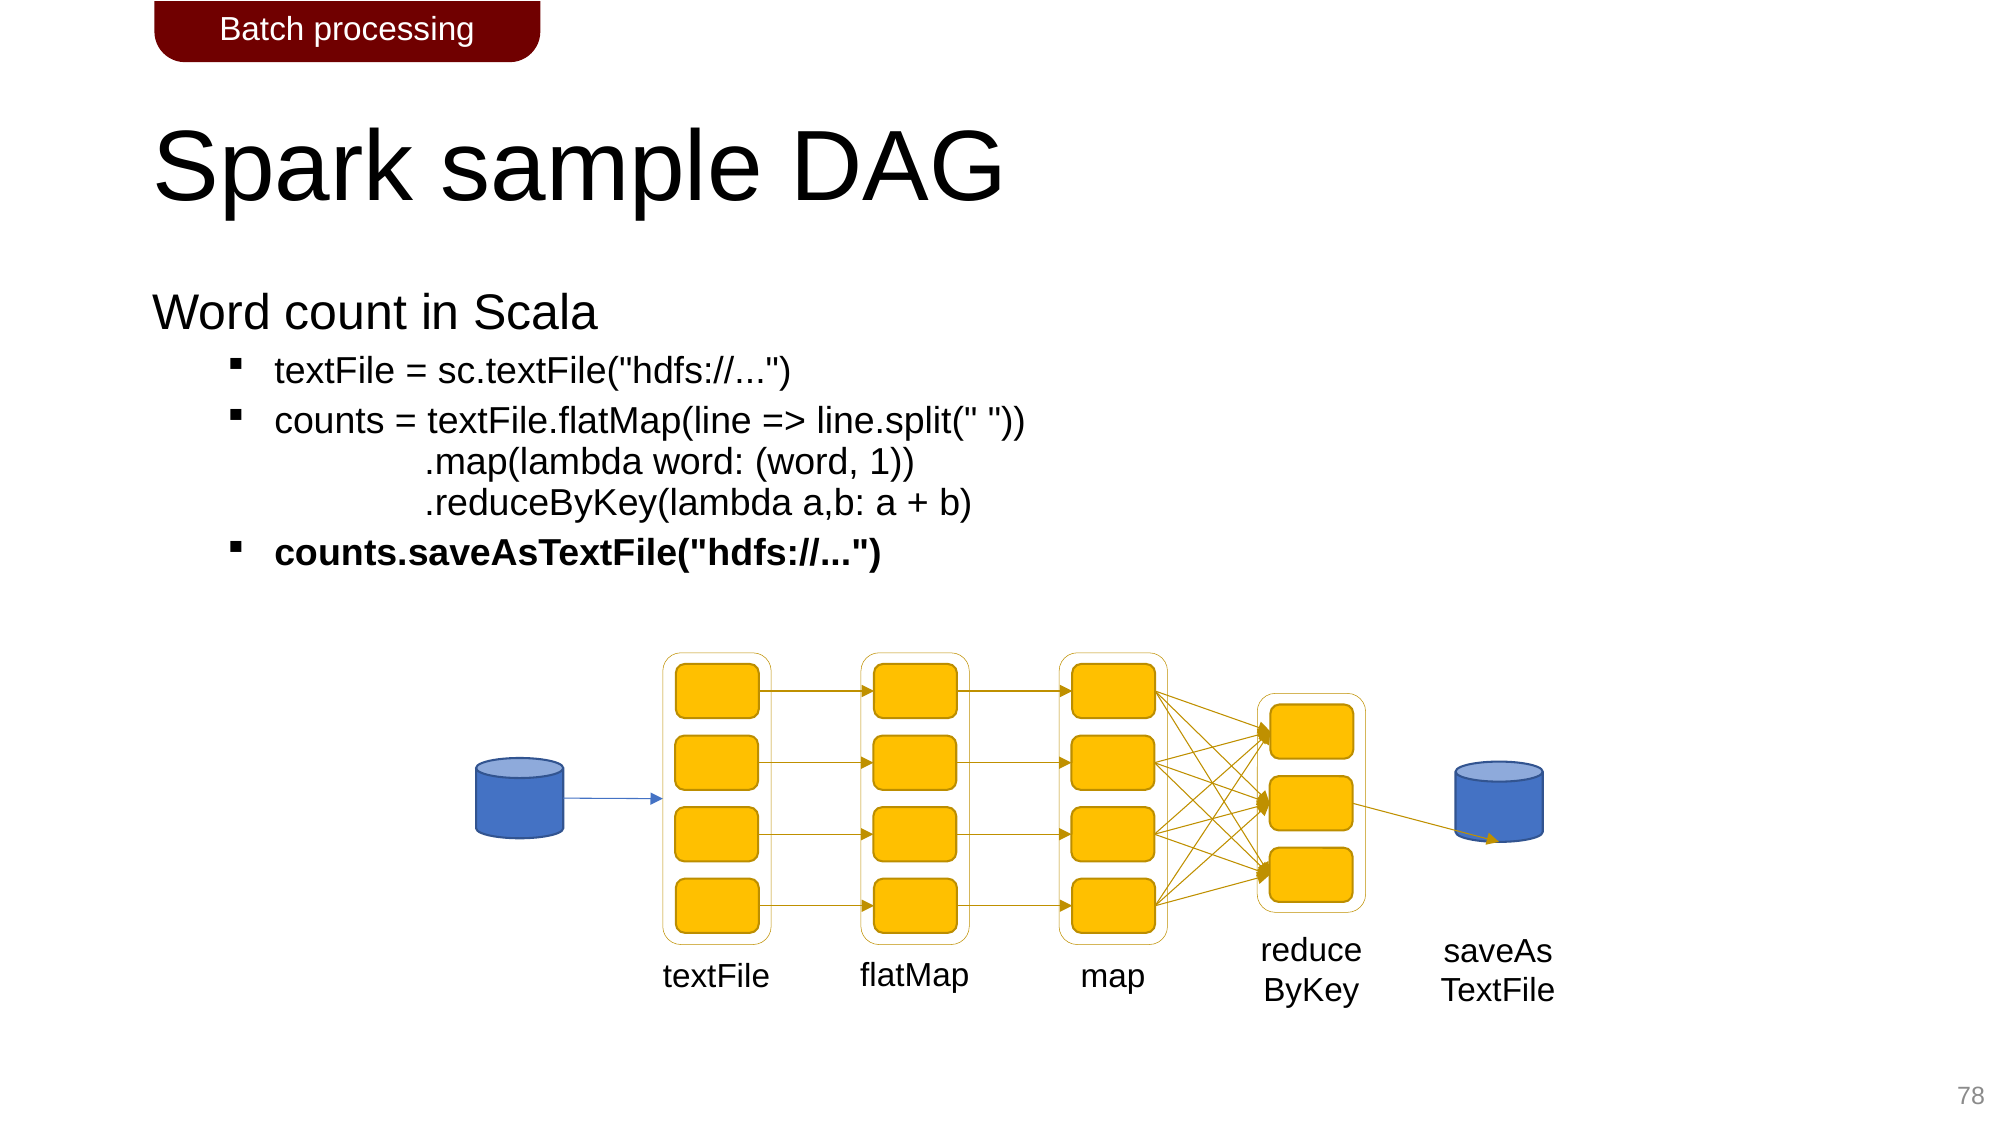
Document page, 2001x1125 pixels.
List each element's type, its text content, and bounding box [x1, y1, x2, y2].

text_box [1271, 692, 1367, 801]
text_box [1155, 875, 1270, 906]
title Spark sample DAG [137, 59, 1863, 278]
text_box [1070, 734, 1154, 791]
text_box [1058, 692, 1155, 762]
text_box flatMap [845, 945, 985, 1000]
text_box map [1065, 946, 1161, 1001]
text_box [872, 662, 958, 720]
text_box [859, 763, 971, 834]
text_box [1454, 760, 1544, 843]
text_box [1155, 690, 1270, 875]
text_box saveAs TextFile [1425, 921, 1571, 1016]
text_box [872, 734, 958, 791]
text_box [1071, 877, 1157, 934]
text_box [1260, 805, 1367, 914]
text_box [1271, 846, 1354, 903]
slide_number 78 [1550, 1065, 2000, 1125]
text_box [674, 877, 760, 934]
text_box [1058, 763, 1154, 834]
text_box [859, 835, 971, 905]
text_box Batch processing [154, 1, 541, 63]
text_box [872, 806, 958, 863]
text_box [859, 906, 971, 945]
text_box [1058, 906, 1169, 946]
text_box [674, 806, 760, 863]
list Word count in Scala textFile = sc.textFile("hdfs://...") counts = textFile.flatMap(line => line.split(" ")) .map(lambda word: (word, 1)) .reduceByKey(lambda a,b: a + b) counts.saveAsTextFile("hdfs://...") [137, 278, 1863, 993]
text_box [674, 662, 760, 720]
text_box [1071, 662, 1157, 720]
text_box reduce ByKey [1245, 920, 1378, 1016]
text_box [474, 756, 565, 840]
text_box [859, 651, 971, 690]
text_box [1058, 835, 1155, 905]
text_box [674, 734, 760, 791]
text_box [859, 692, 971, 762]
text_box [1271, 703, 1355, 760]
text_box [1271, 775, 1354, 832]
text_box textFile [648, 946, 786, 1001]
text_box [872, 877, 958, 934]
text_box [1058, 651, 1169, 690]
text_box [661, 651, 773, 946]
text_box [1070, 806, 1154, 863]
